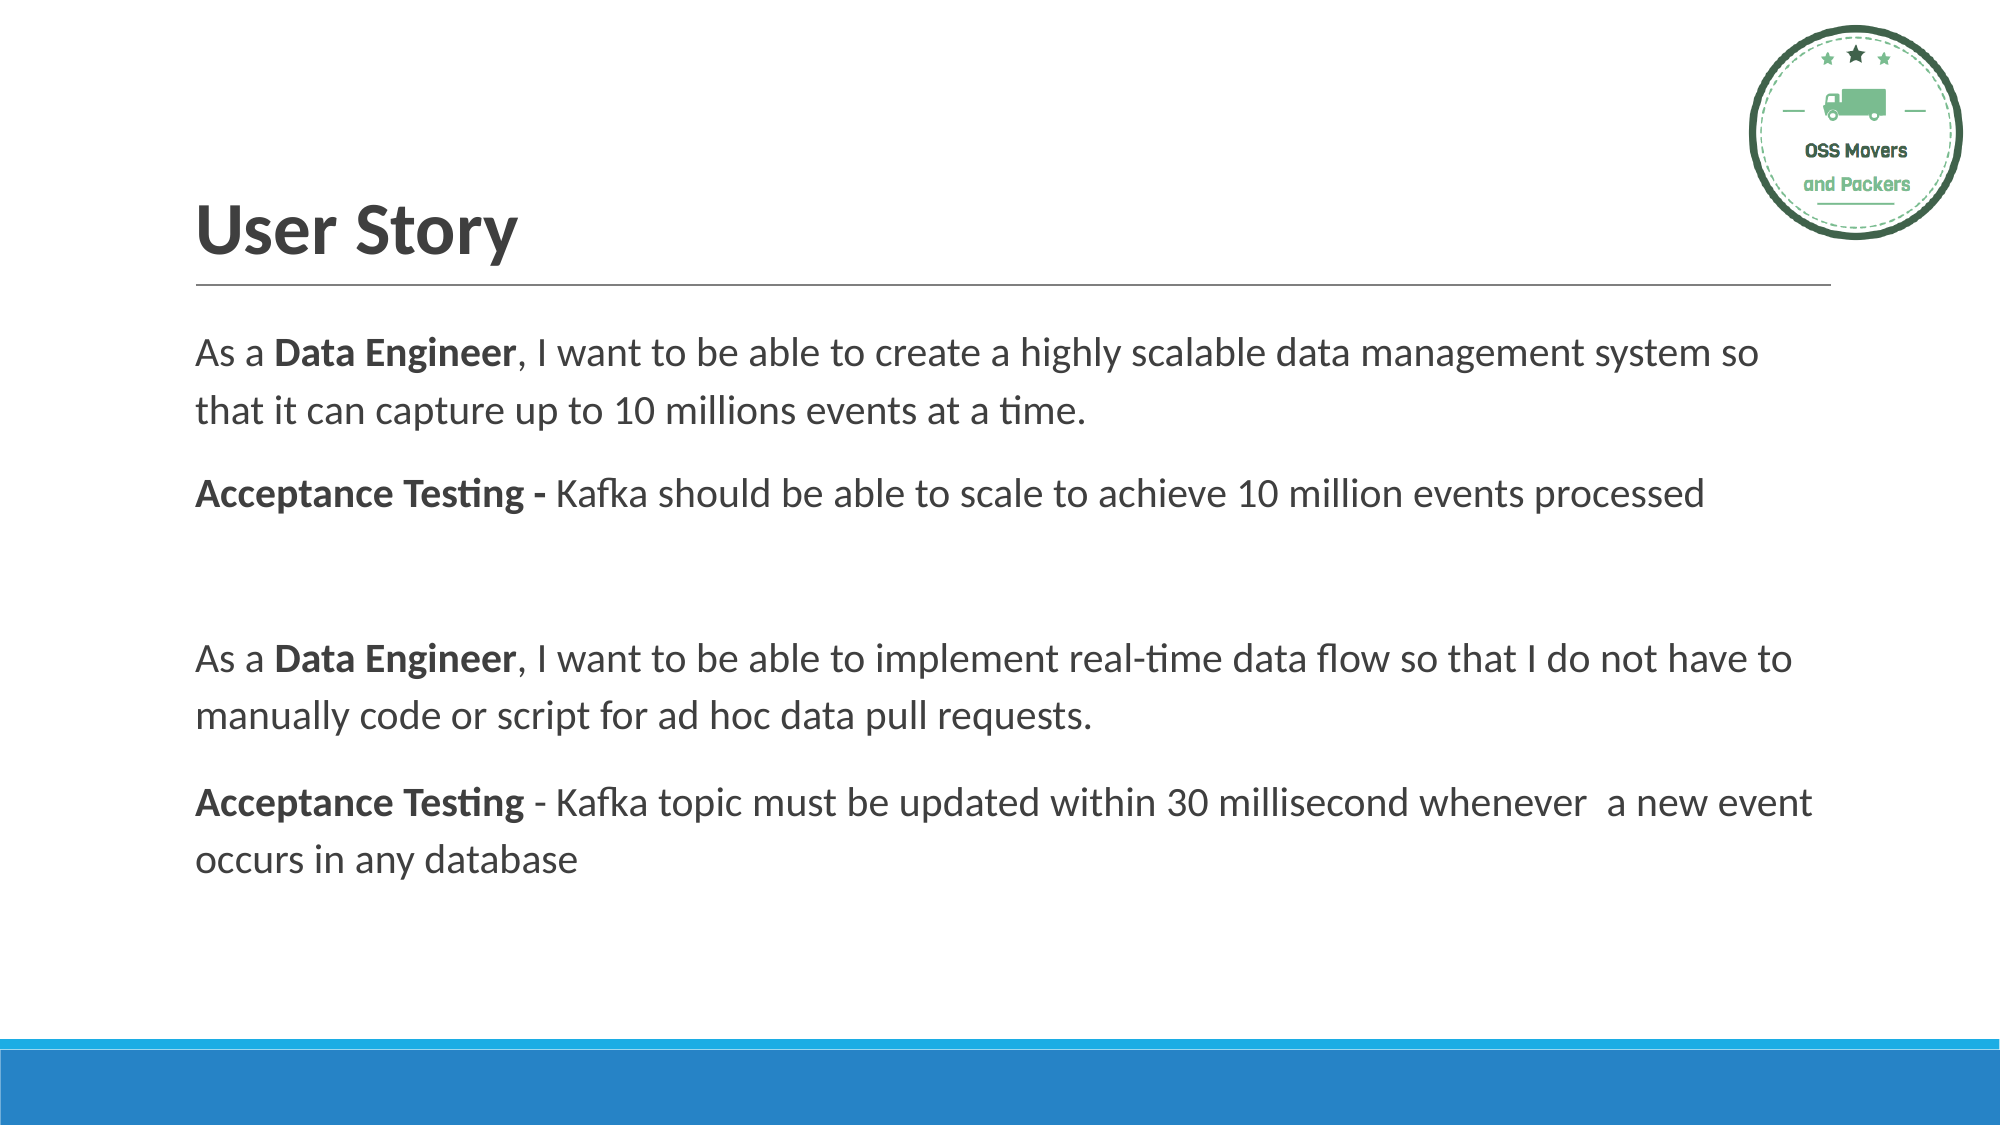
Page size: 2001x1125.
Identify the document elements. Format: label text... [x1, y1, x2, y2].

picture [1737, 20, 1975, 259]
list As a Data Engineer, I want to be able to create a highly scalable data management system so that it can capture up to 10 millions events at a time. Acceptance Testing - Kafka should be able to scale to achieve 10 million events processed As a Data Engineer, I want to be able to implement real-time data flow so that I do not have to manually code or script for ad hoc data pull requests. Acceptance Testing - Kafka topic must be updated within 30 millisecond whenever a new event occurs in any database [180, 302, 1830, 963]
title User Story [180, 47, 1830, 285]
